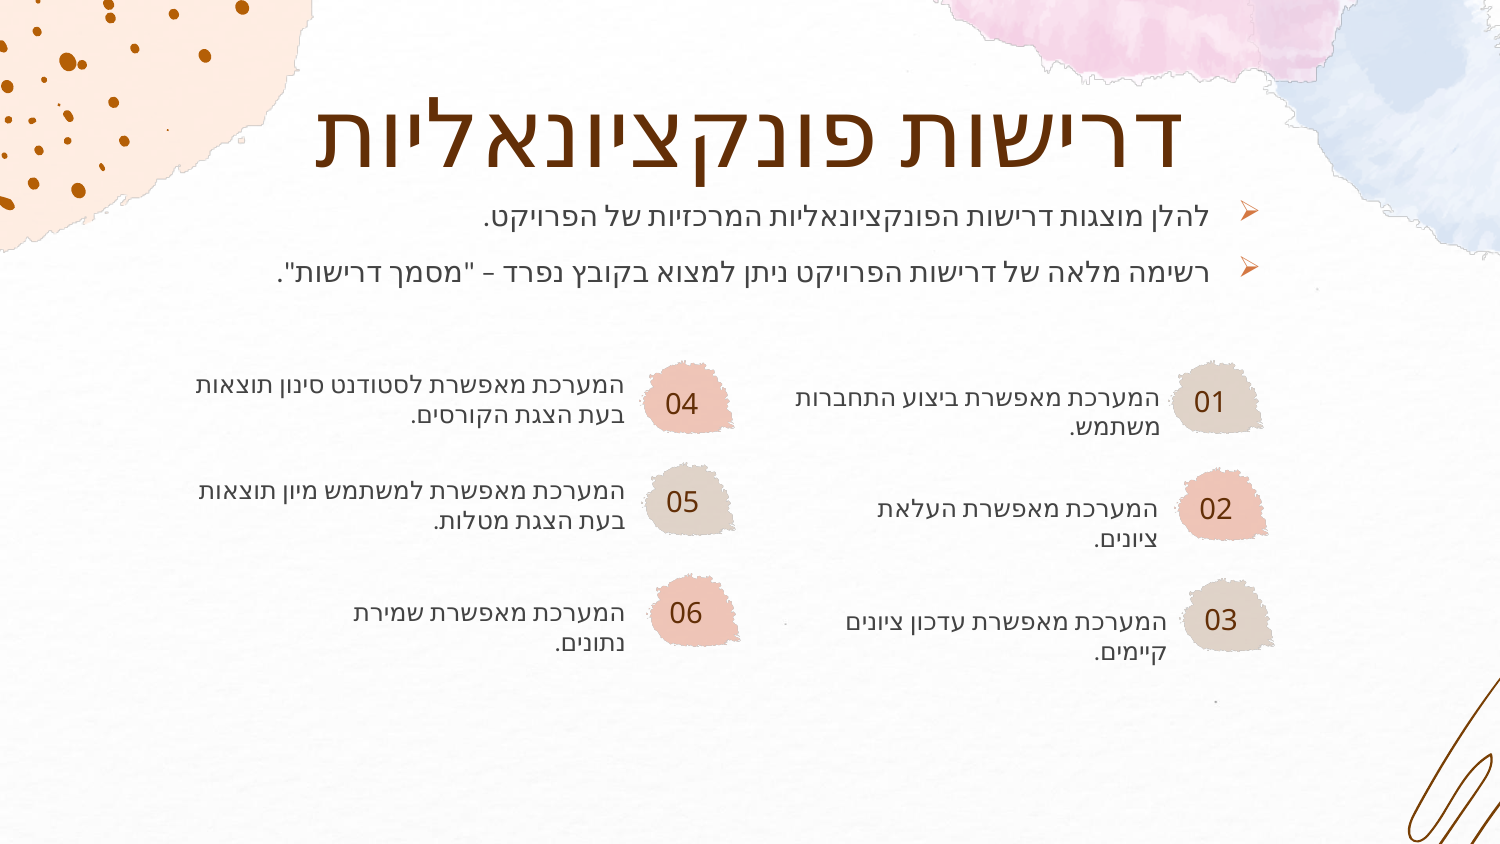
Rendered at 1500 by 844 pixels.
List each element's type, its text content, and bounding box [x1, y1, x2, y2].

subtitle המערכת מאפשרת ביצוע התחברות משתמש. [738, 365, 1163, 430]
picture [1475, 807, 1500, 844]
title דרישות פונקציונאליות [118, 56, 1382, 151]
subtitle המערכת מאפשרת לסטודנט סינון תוצאות בעת הצגת הקורסים. [172, 353, 641, 450]
subtitle המערכת מאפשרת עדכון ציונים קיימים. [790, 590, 1175, 657]
subtitle המערכת מאפשרת למשתמש מיון תוצאות בעת הצגת מטלות. [160, 459, 642, 566]
subtitle המערכת מאפשרת העלאת ציונים. [811, 477, 1172, 548]
text_box להלן מוצגות דרישות הפונקציונאליות המרכזיות של הפרויקט. רשימה מלאה של דרישות הפרויקט ניתן למצוא בקובץ נפרד – "מסמך דרישות". [232, 182, 1302, 314]
subtitle המערכת מאפשרת שמירת נתונים. [271, 581, 642, 652]
picture [0, 0, 1500, 844]
picture [1411, 682, 1500, 844]
